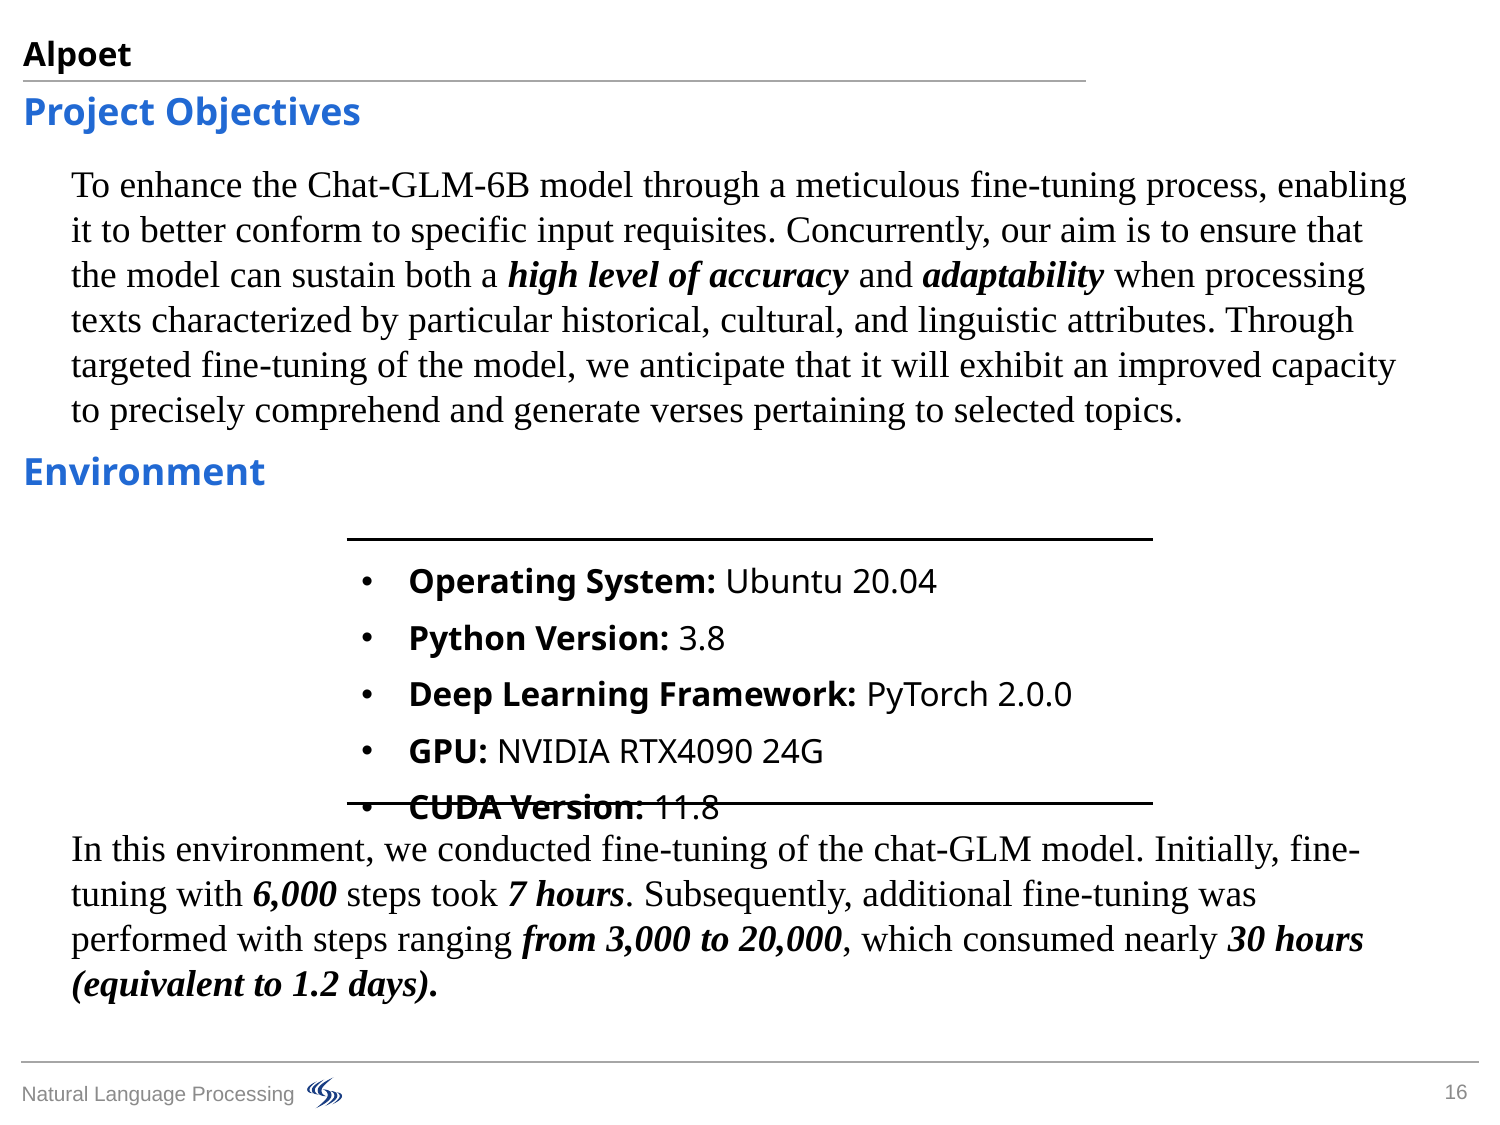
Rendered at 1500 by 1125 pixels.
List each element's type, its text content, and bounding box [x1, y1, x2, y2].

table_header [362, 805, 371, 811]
picture [304, 1075, 344, 1112]
text_box Environment [8, 440, 412, 500]
text_box Alpoet [8, 25, 1070, 80]
text_box To enhance the Chat-GLM-6B model through a meticulous fine-tuning process, enabling it to better conform to specific input requisites. Concurrently, our aim is to ensure that the model can sustain both a high level of accuracy and adaptability when processing texts characterized by particular historical, cultural, and linguistic attributes. Through targeted fine-tuning of the model, we anticipate that it will exhibit an improved capacity to precisely comprehend and generate verses pertaining to selected topics. [56, 152, 1426, 438]
text_box Project Objectives [8, 80, 412, 141]
text_box In this environment, we conducted fine-tuning of the chat-GLM model. Initially, fine-tuning with 6,000 steps took 7 hours. Subsequently, additional fine-tuning was performed with steps ranging from 3,000 to 20,000, which consumed nearly 30 hours (equivalent to 1.2 days). [56, 816, 1426, 1012]
table_header Operating System: Ubuntu 20.04 Python Version: 3.8 Deep Learning Framework: PyTorch 2.0.0 GPU: NVIDIA RTX4090 24G CUDA Version: 11.8 [347, 541, 1153, 802]
